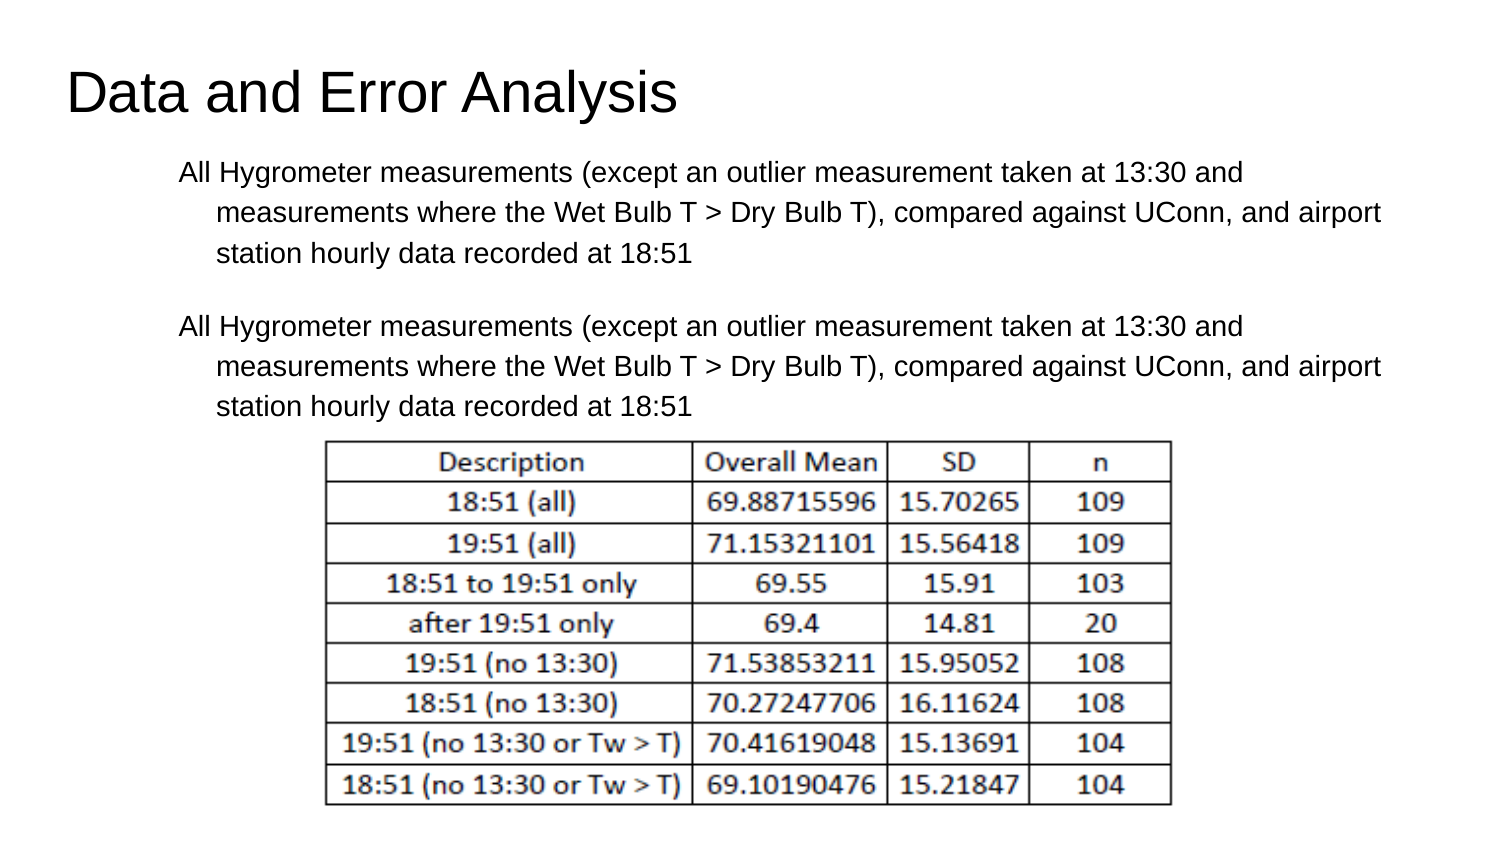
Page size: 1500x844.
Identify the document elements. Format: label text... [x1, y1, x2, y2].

picture [300, 426, 1200, 822]
list All Hygrometer measurements (except an outlier measurement taken at 13:30 and measurements where the Wet Bulb T > Dry Bulb T), compared against UConn, and airport station hourly data recorded at 18:51 All Hygrometer measurements (except an outlier measurement taken at 13:30 and measurements where the Wet Bulb T > Dry Bulb T), compared against UConn, and airport station hourly data recorded at 18:51 [51, 133, 1449, 413]
title Data and Error Analysis [51, 39, 1449, 133]
